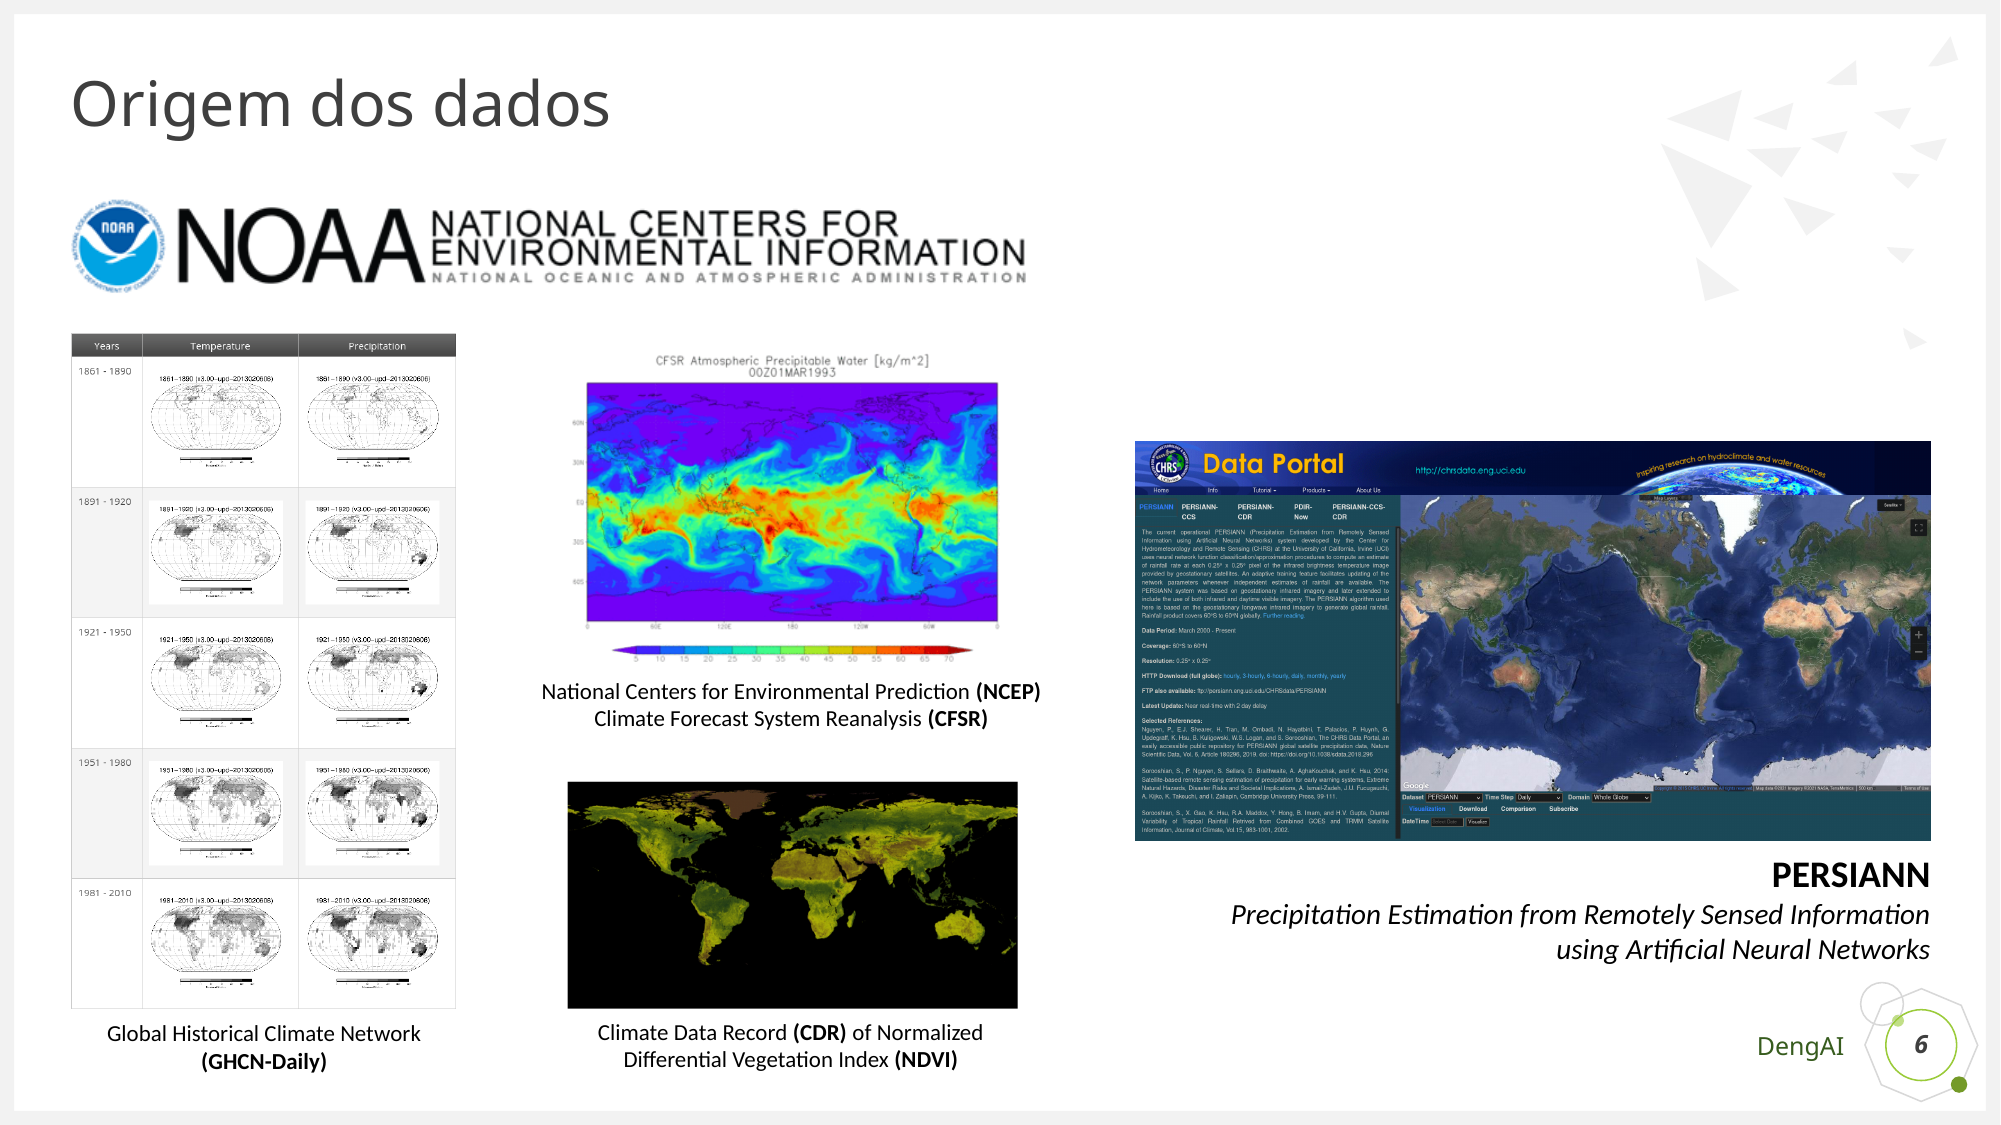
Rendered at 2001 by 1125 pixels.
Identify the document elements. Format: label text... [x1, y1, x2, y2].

picture [566, 333, 1018, 672]
text_box Climate Data Record (CDR) of Normalized Differential Vegetation Index (NDVI) [565, 1017, 1016, 1073]
picture [70, 333, 457, 1009]
title Origem dos dados [70, 70, 1932, 142]
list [70, 197, 1033, 297]
text_box National Centers for Environmental Prediction (NCEP) Climate Forecast System Reanalysis (CFSR) [500, 676, 1083, 732]
text_box Global Historical Climate Network (GHCN-Daily) [53, 1018, 475, 1074]
slide_number ‹#› [1885, 1008, 1958, 1082]
picture [566, 781, 1018, 1009]
picture [1134, 441, 1931, 841]
text_box PERSIANN Precipitation Estimation from Remotely Sensed Information using Artificial Neural Networks [1197, 850, 1931, 966]
text_box DengAI [1432, 1029, 1845, 1061]
